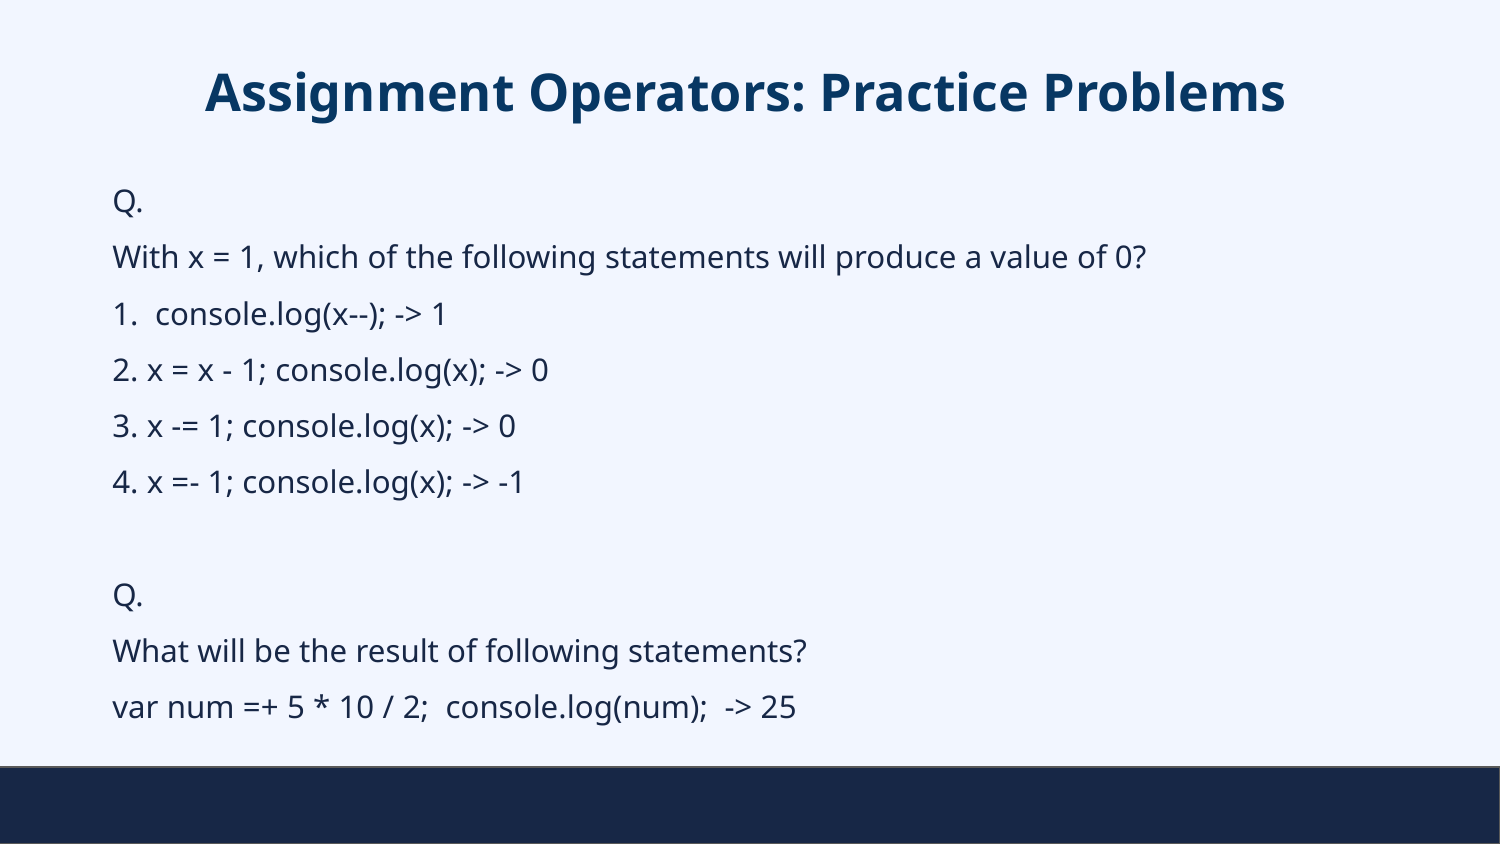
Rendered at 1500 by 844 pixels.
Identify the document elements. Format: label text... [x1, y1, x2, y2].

title Assignment Operators: Practice Problems [29, 35, 1462, 148]
text_box Q. With x = 1, which of the following statements will produce a value of 0? 1. console.log(x--); -> 1 2. x = x - 1; console.log(x); -> 0 3. x -= 1; console.log(x); -> 0 4. x =- 1; console.log(x); -> -1 Q. What will be the result of following statements? var num =+ 5 * 10 / 2; console.log(num); -> 25 [97, 147, 1397, 711]
text_box [0, 767, 1500, 844]
